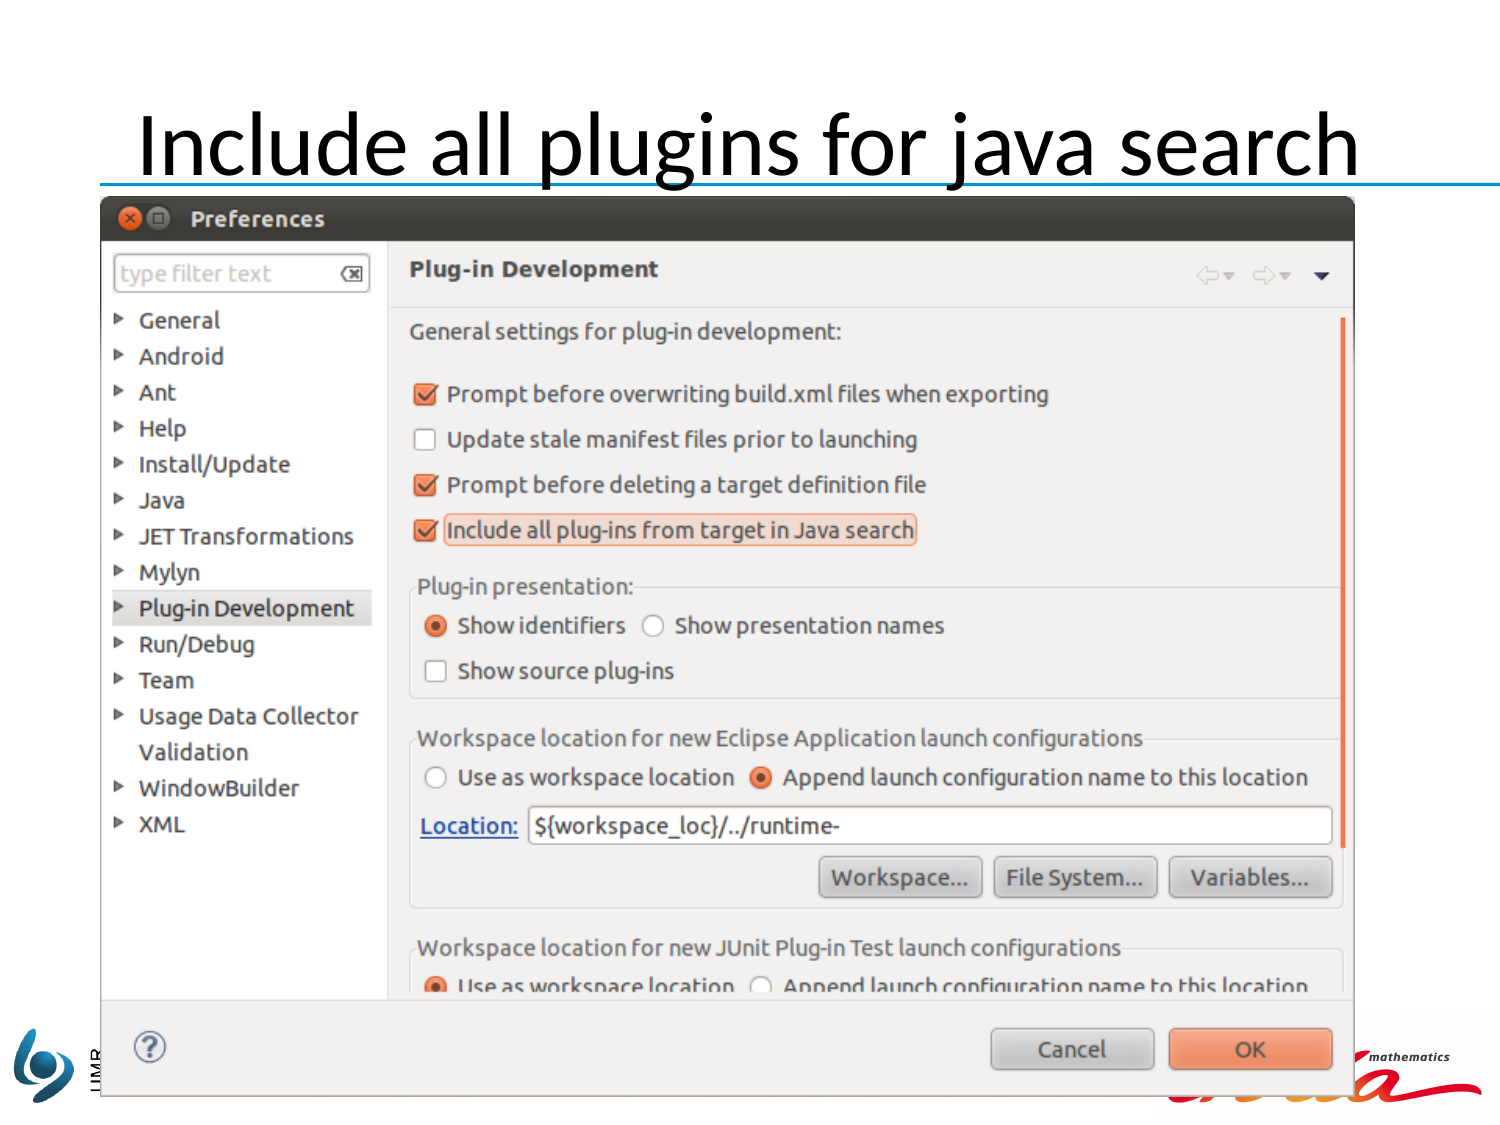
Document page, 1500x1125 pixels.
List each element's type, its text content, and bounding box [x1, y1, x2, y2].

picture [13, 195, 1498, 1117]
title Include all plugins for java search [75, 45, 1425, 233]
